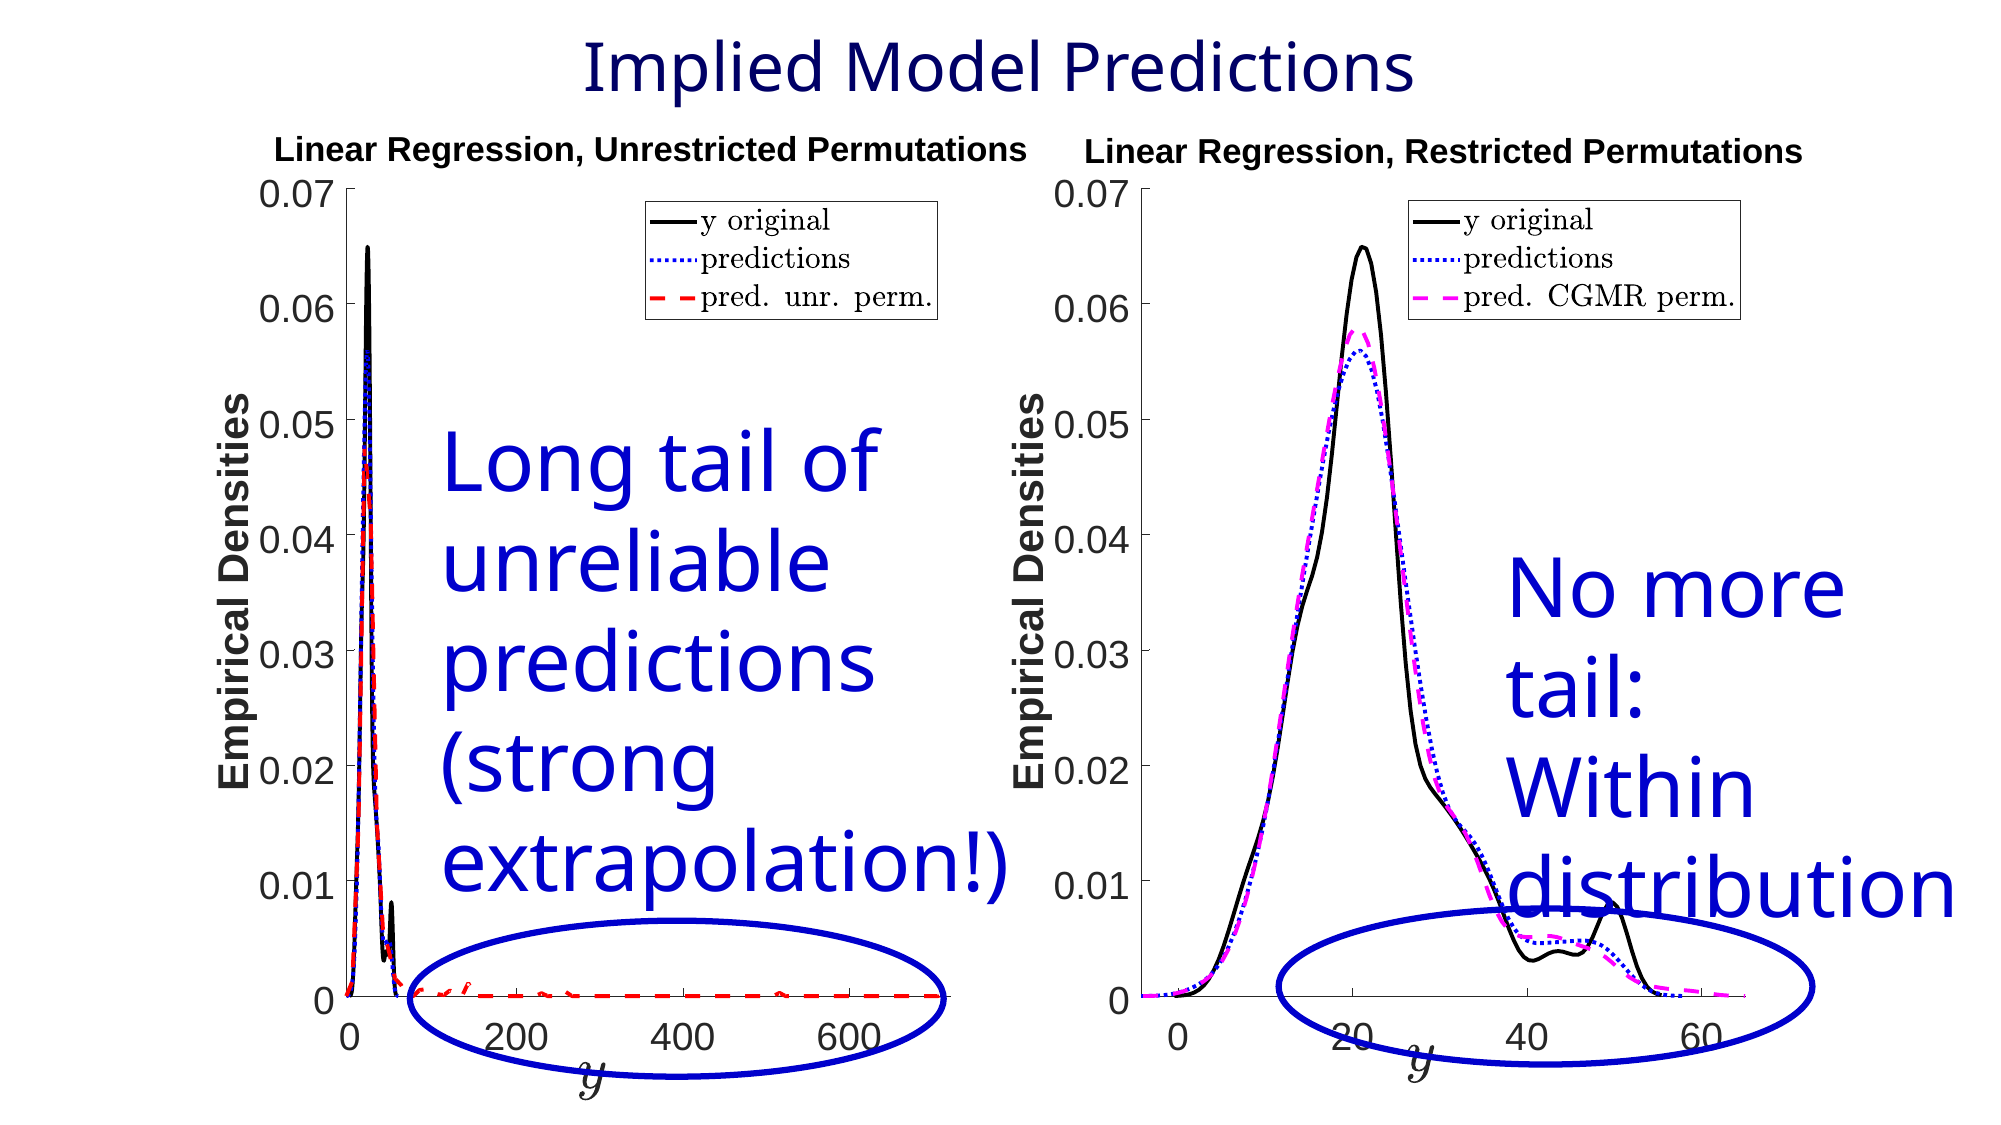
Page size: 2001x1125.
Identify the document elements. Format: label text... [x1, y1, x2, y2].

text_box No more tail: Within distribution [1917, 526, 2000, 942]
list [111, 113, 1917, 1105]
title Implied Model Predictions [137, 25, 1863, 113]
